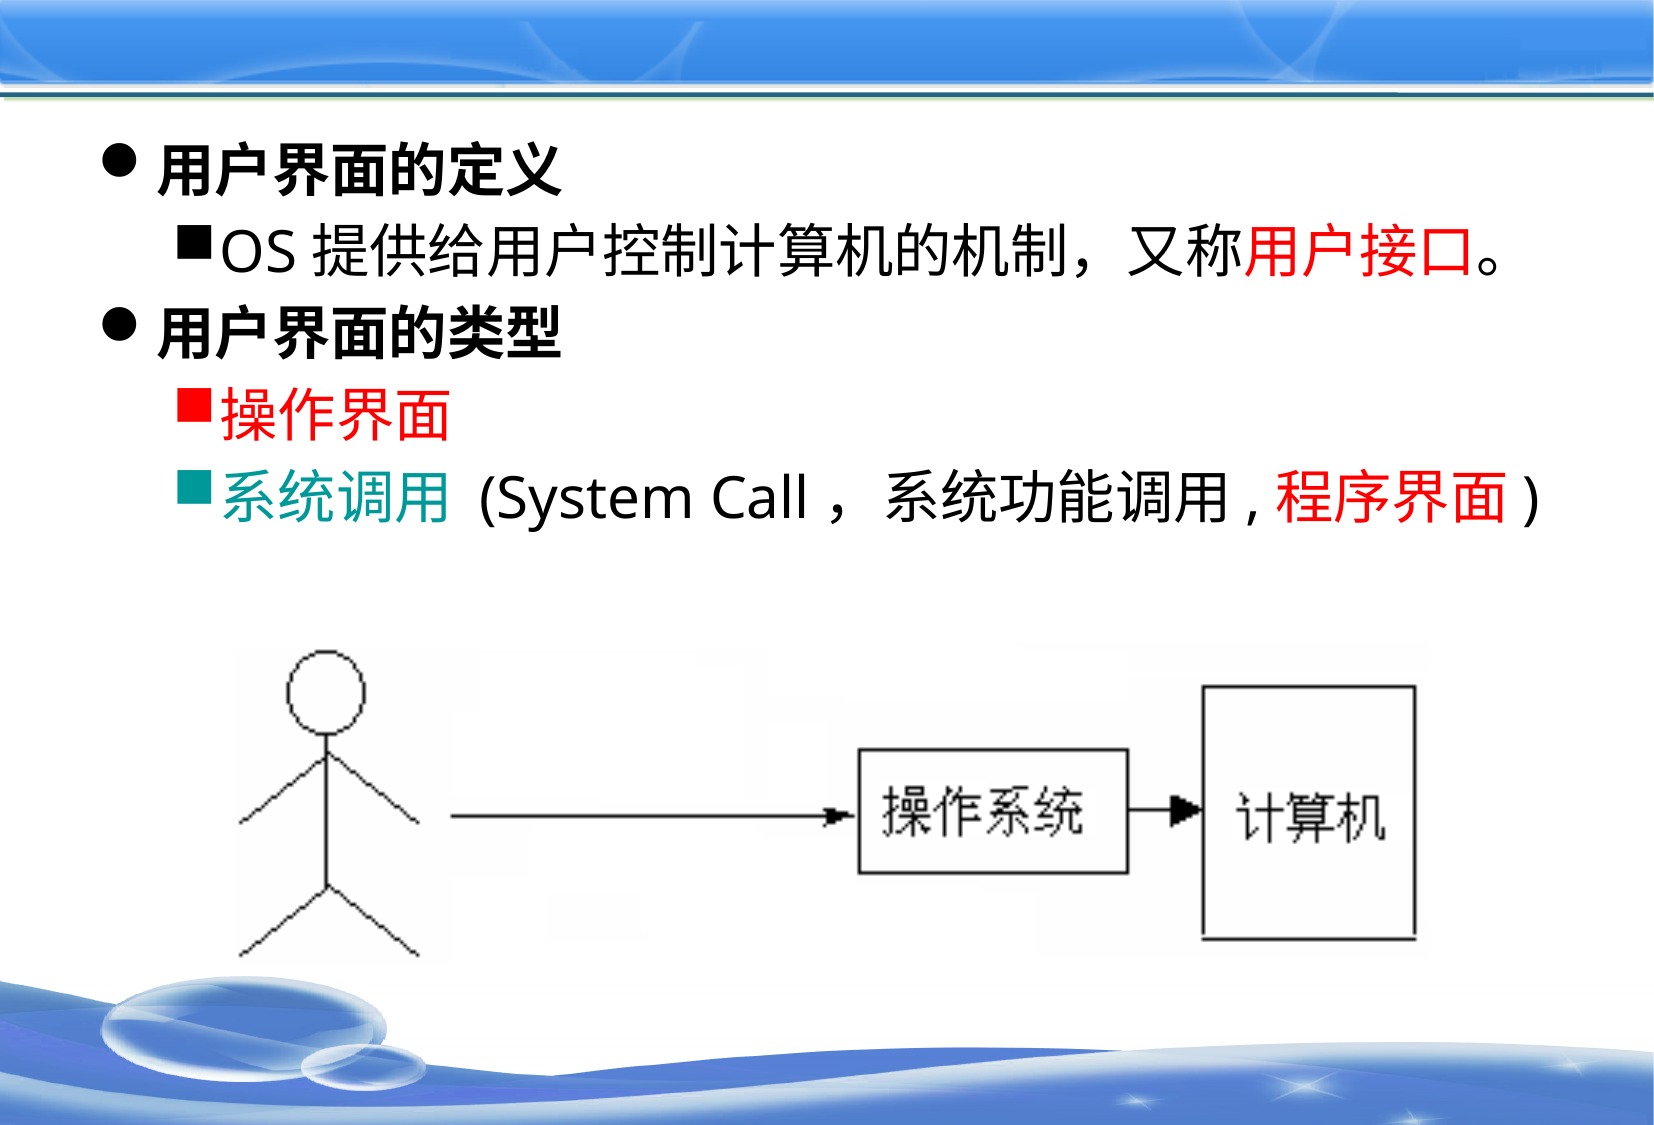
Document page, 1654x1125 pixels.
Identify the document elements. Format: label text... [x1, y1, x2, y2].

picture [0, 976, 1654, 1125]
picture [212, 641, 1430, 964]
list 用户界面的定义 OS提供给用户控制计算机的机制，又称用户接口。 用户界面的类型 操作界面 系统调用 (System Call，系统功能调用,程序界面) [82, 125, 1572, 1006]
picture [0, 0, 1654, 88]
